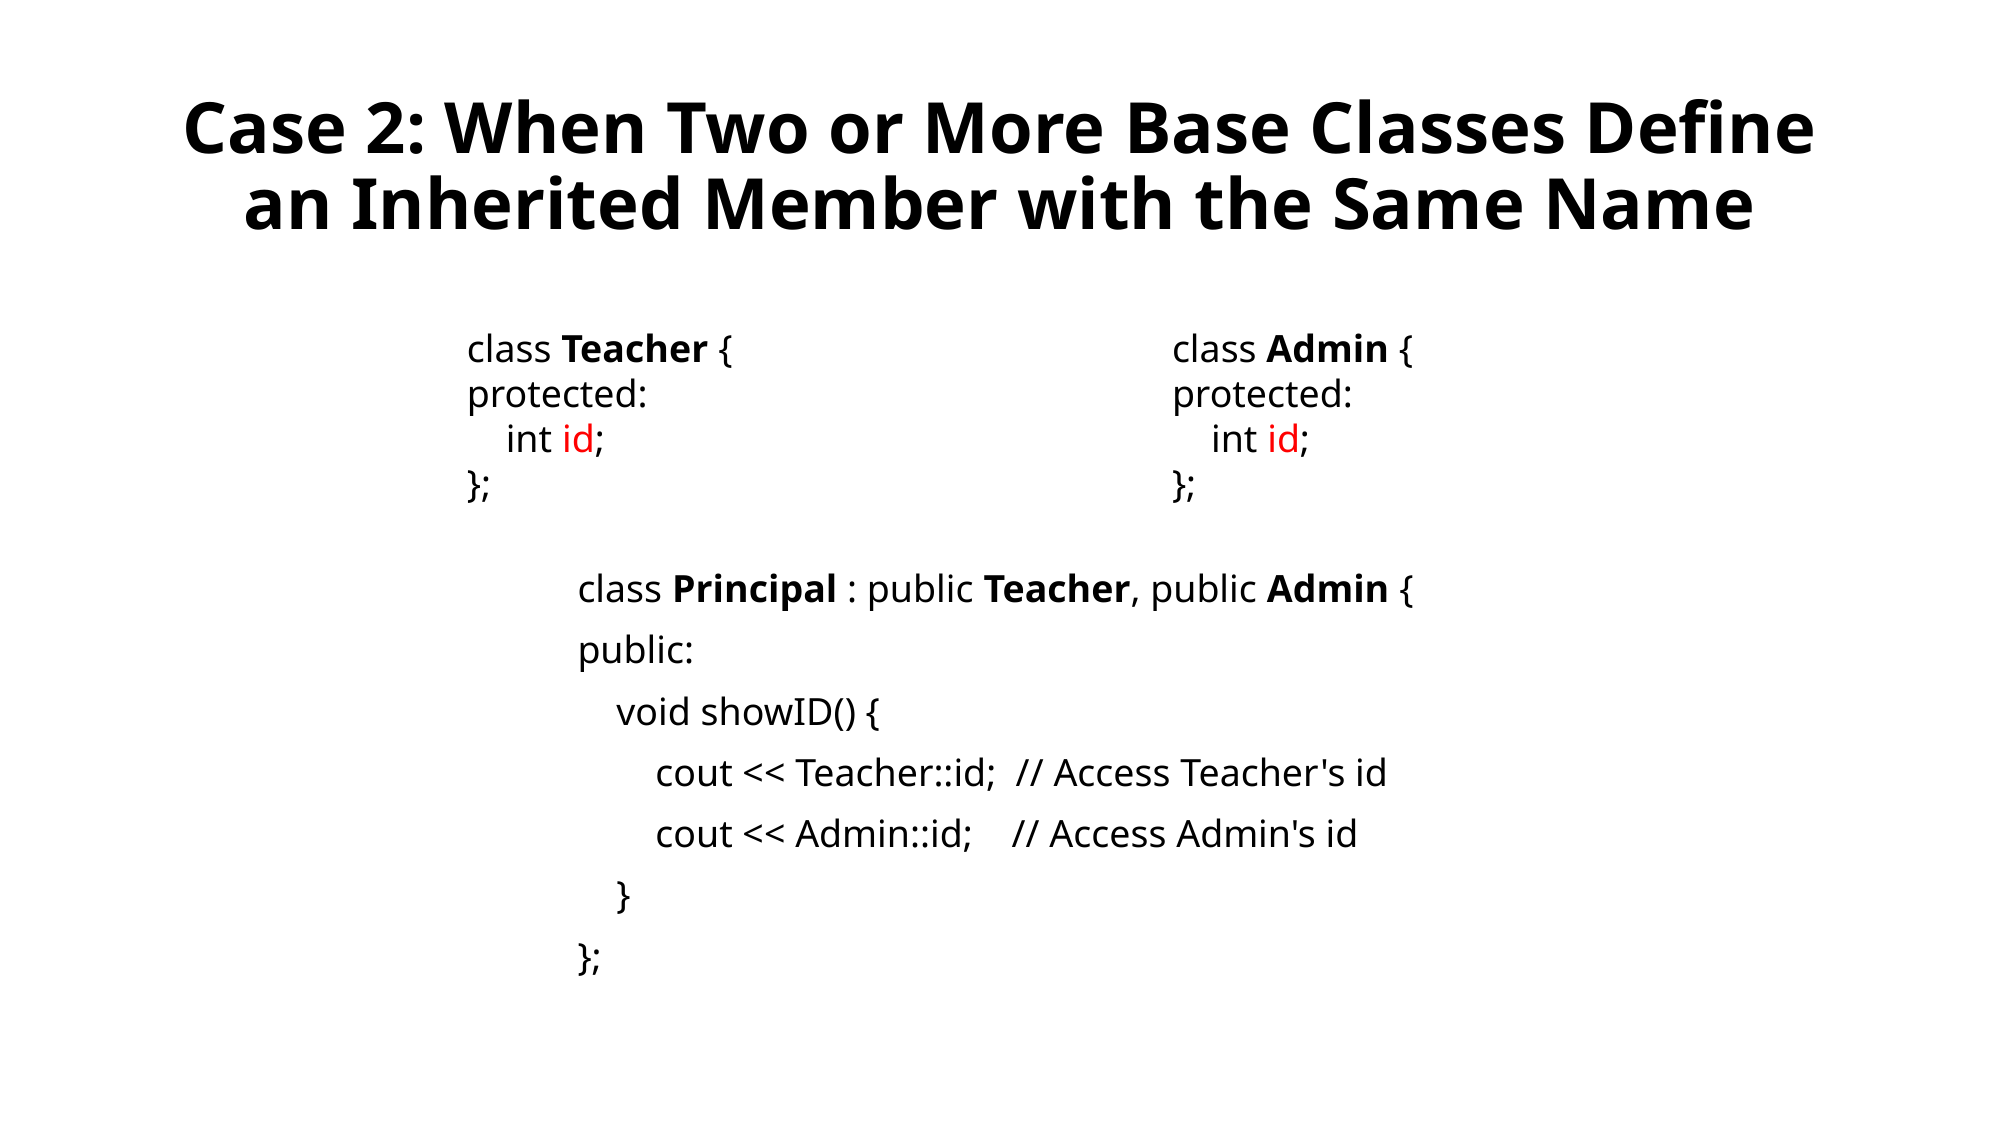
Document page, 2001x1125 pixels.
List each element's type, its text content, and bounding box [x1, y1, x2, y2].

text_box class Teacher { protected: int id; }; [452, 318, 1157, 513]
title Case 2: When Two or More Base Classes Define an Inherited Member with the Same Name [137, 59, 1863, 278]
text_box class Admin { protected: int id; }; [1157, 318, 2000, 513]
list class Principal : public Teacher, public Admin { public: void showID() { cout << Teacher::id; // Access Teacher's id cout << Admin::id; // Access Admin's id } }; [562, 562, 2000, 1125]
